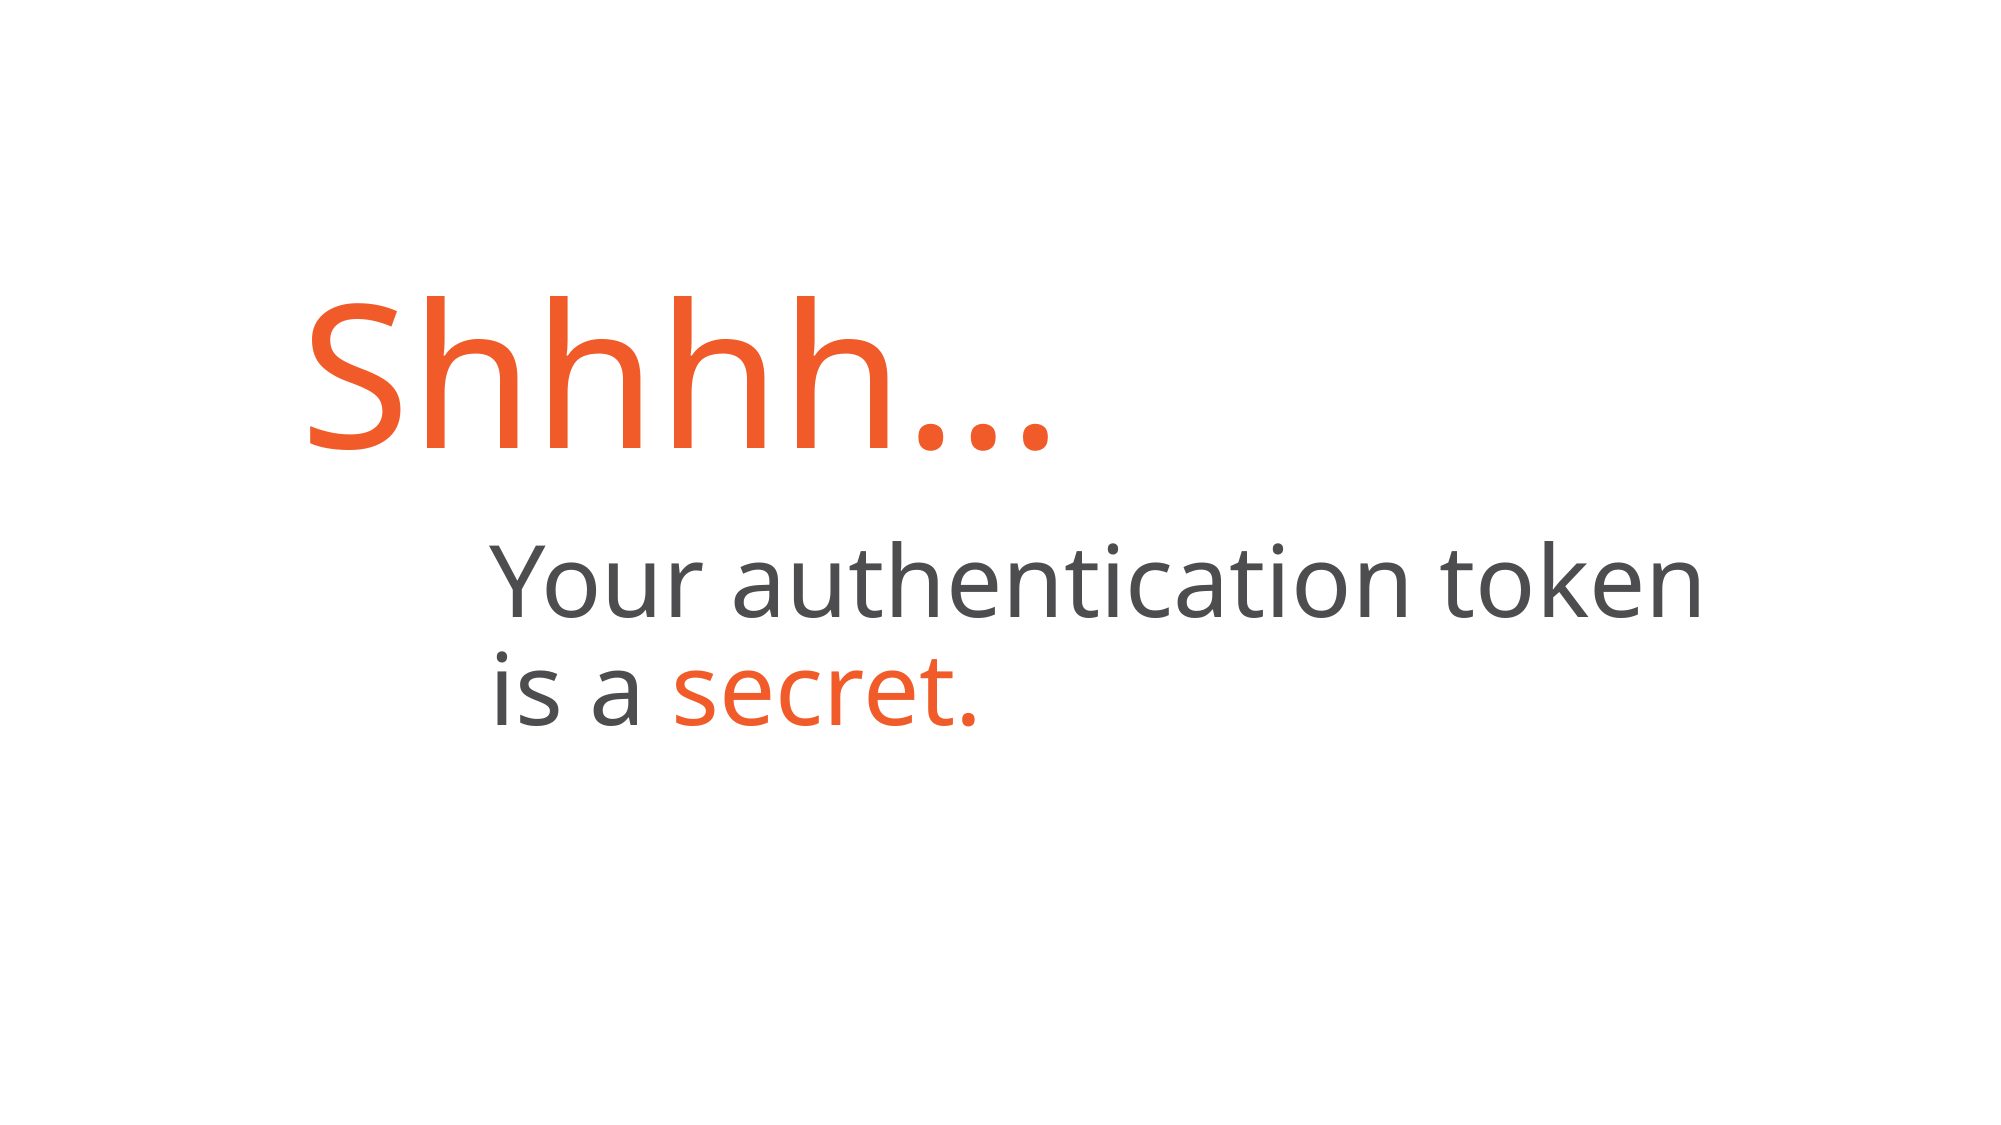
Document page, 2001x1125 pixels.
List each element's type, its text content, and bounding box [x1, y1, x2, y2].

title Shhhh… [99, 249, 1263, 519]
text_box Your authentication token is a secret. [474, 549, 1800, 729]
